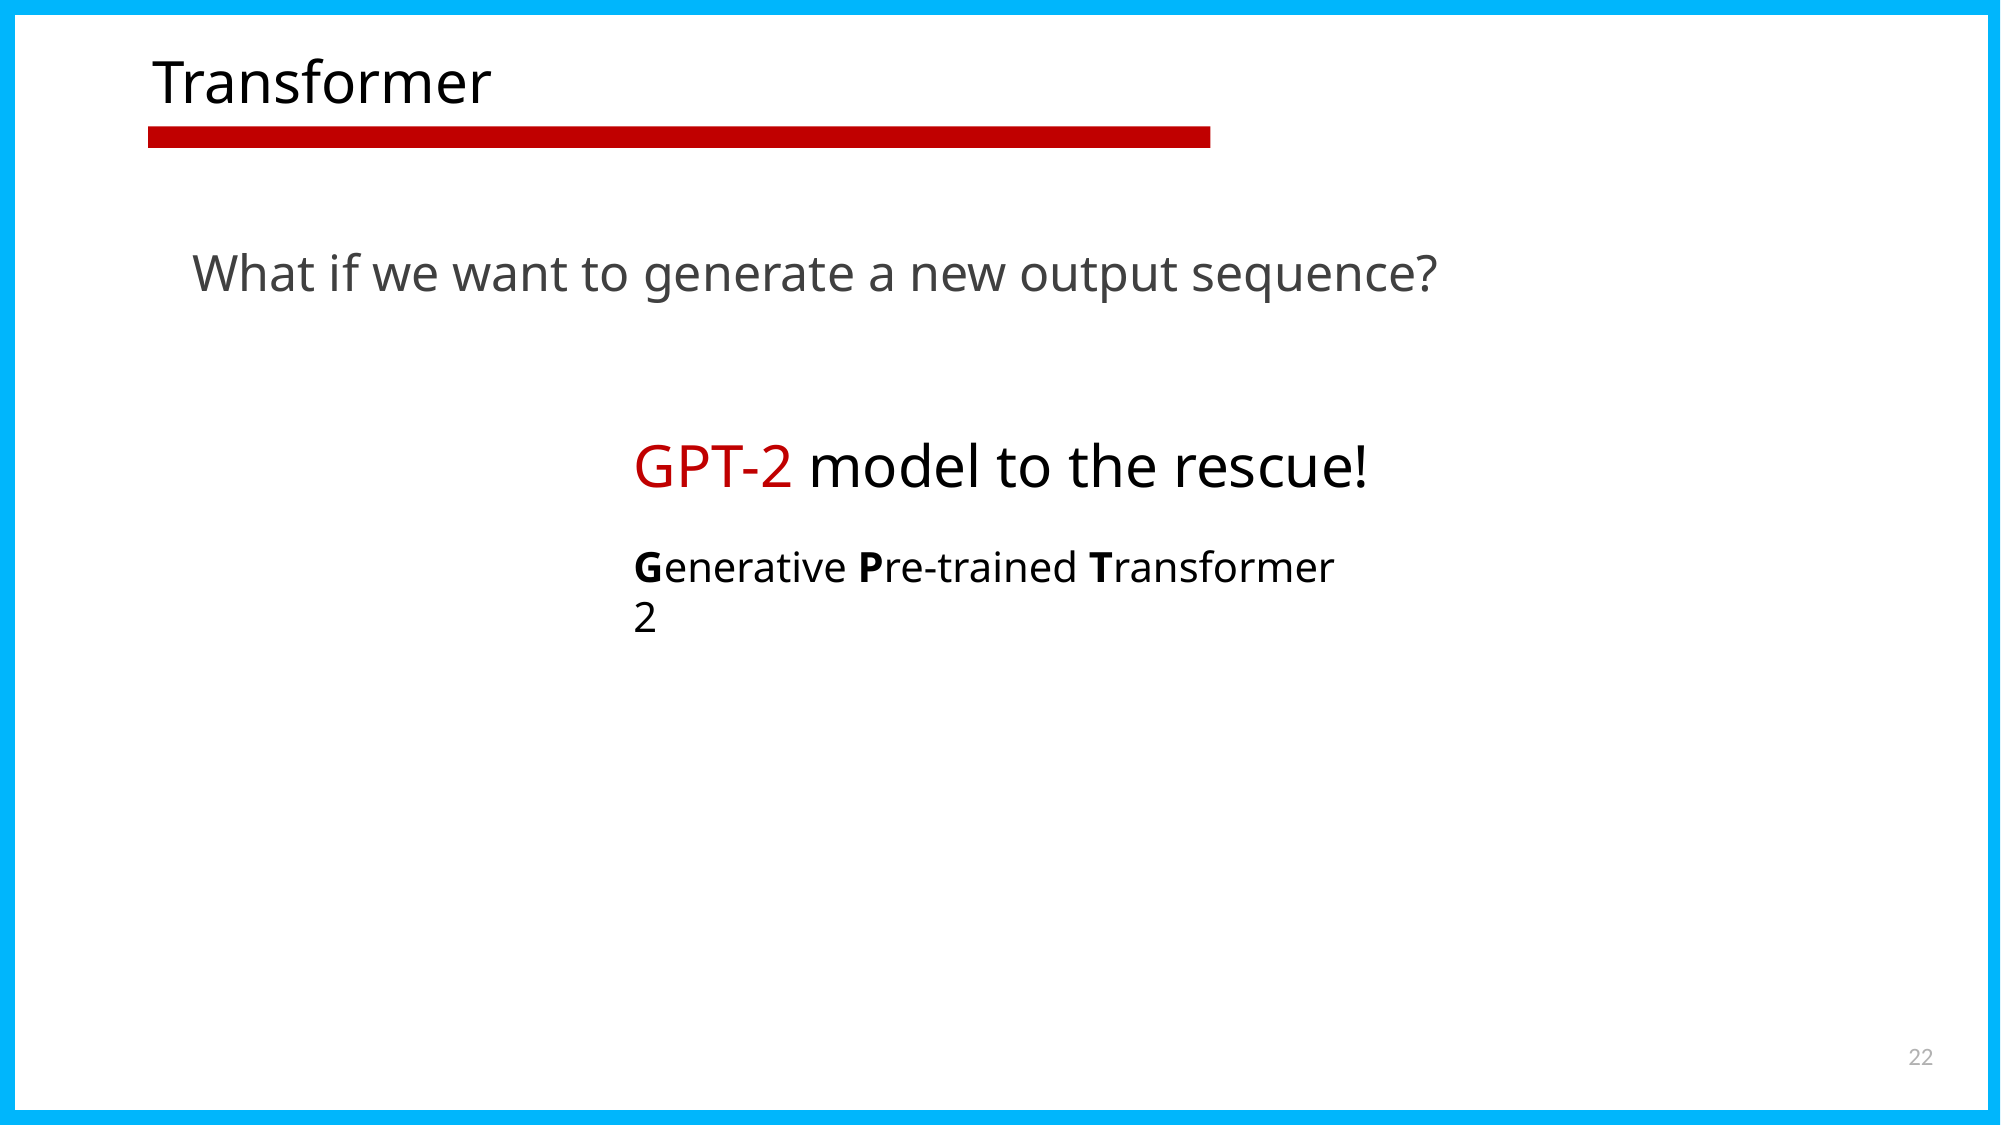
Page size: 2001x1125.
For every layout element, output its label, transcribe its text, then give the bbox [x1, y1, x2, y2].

text_box Generative Pre-trained Transformer 2 [618, 533, 1356, 648]
slide_number 22 [1498, 1025, 1949, 1086]
text_box GPT-2 model to the rescue! [618, 430, 1416, 533]
title Transformer [137, 45, 1586, 148]
text_box What if we want to generate a new output sequence? [177, 204, 1756, 309]
